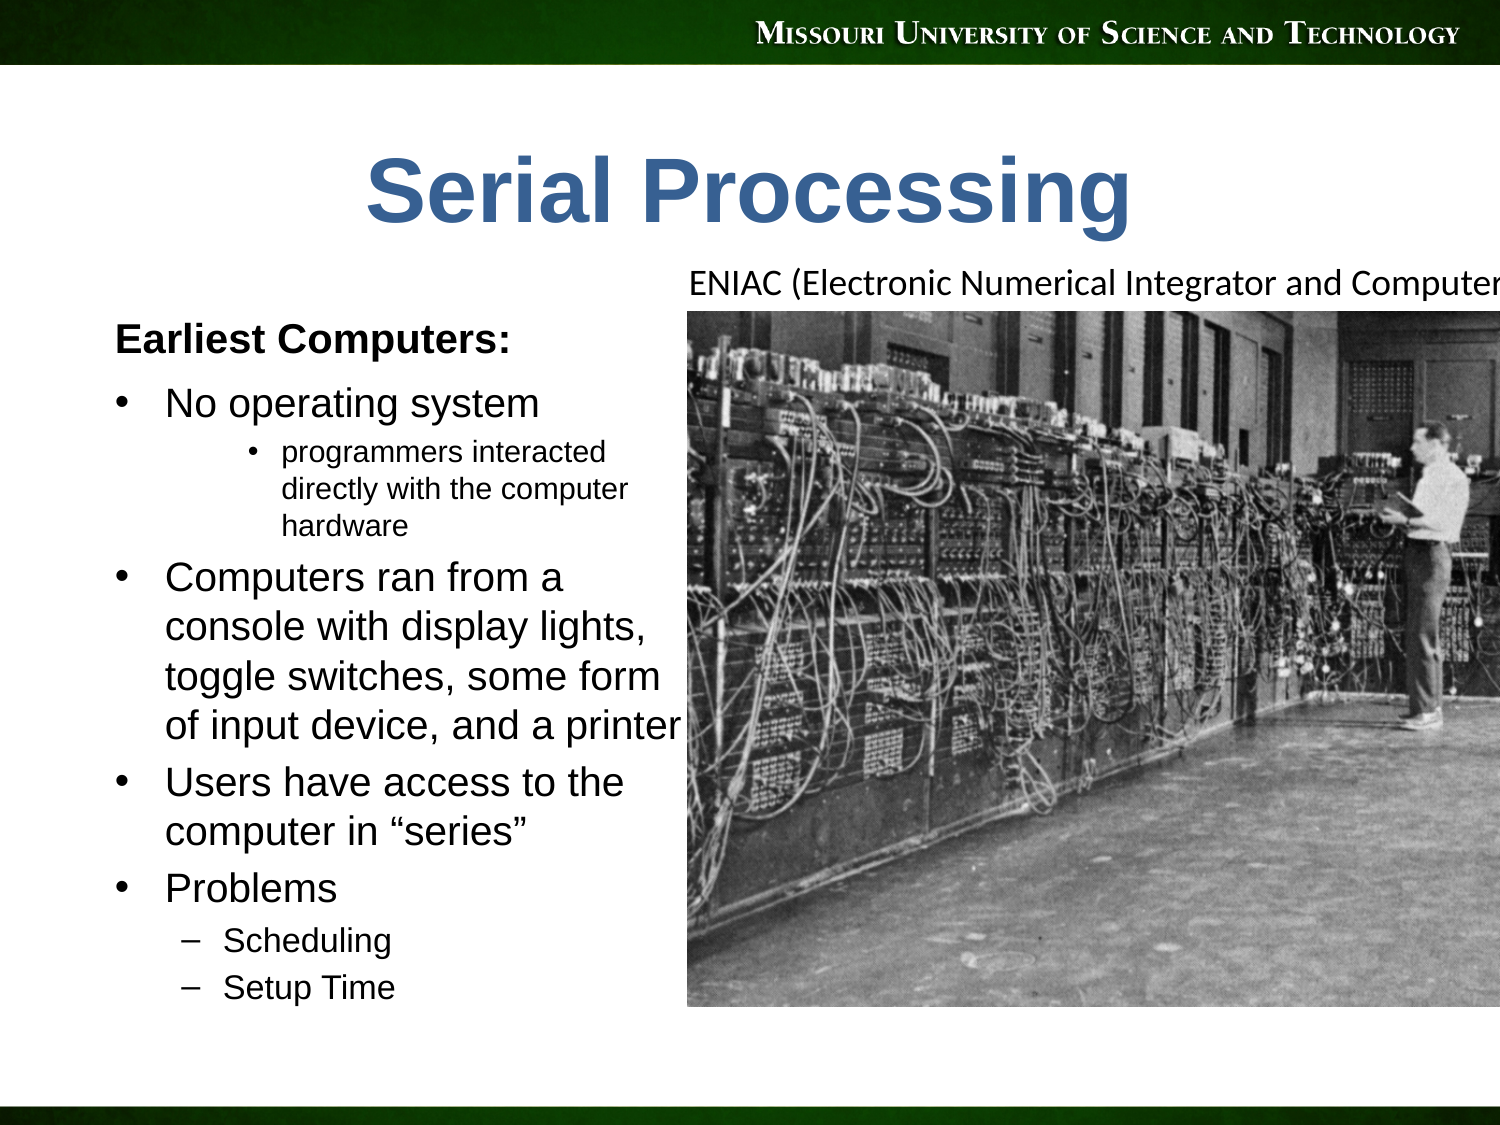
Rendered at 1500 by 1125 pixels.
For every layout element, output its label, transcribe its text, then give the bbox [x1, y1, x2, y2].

list No operating system programmers interacted directly with the computer hardware Computers ran from a console with display lights, toggle switches, some form of input device, and a printer Users have access to the computer in “series” Problems Scheduling Setup Time [99, 369, 700, 1064]
picture [0, 0, 1500, 1125]
list Earliest Computers: [99, 249, 700, 369]
text_box ENIAC (Electronic Numerical Integrator and Computer) [674, 250, 1500, 356]
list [687, 311, 1500, 1007]
title Serial Processing [75, 92, 1425, 280]
